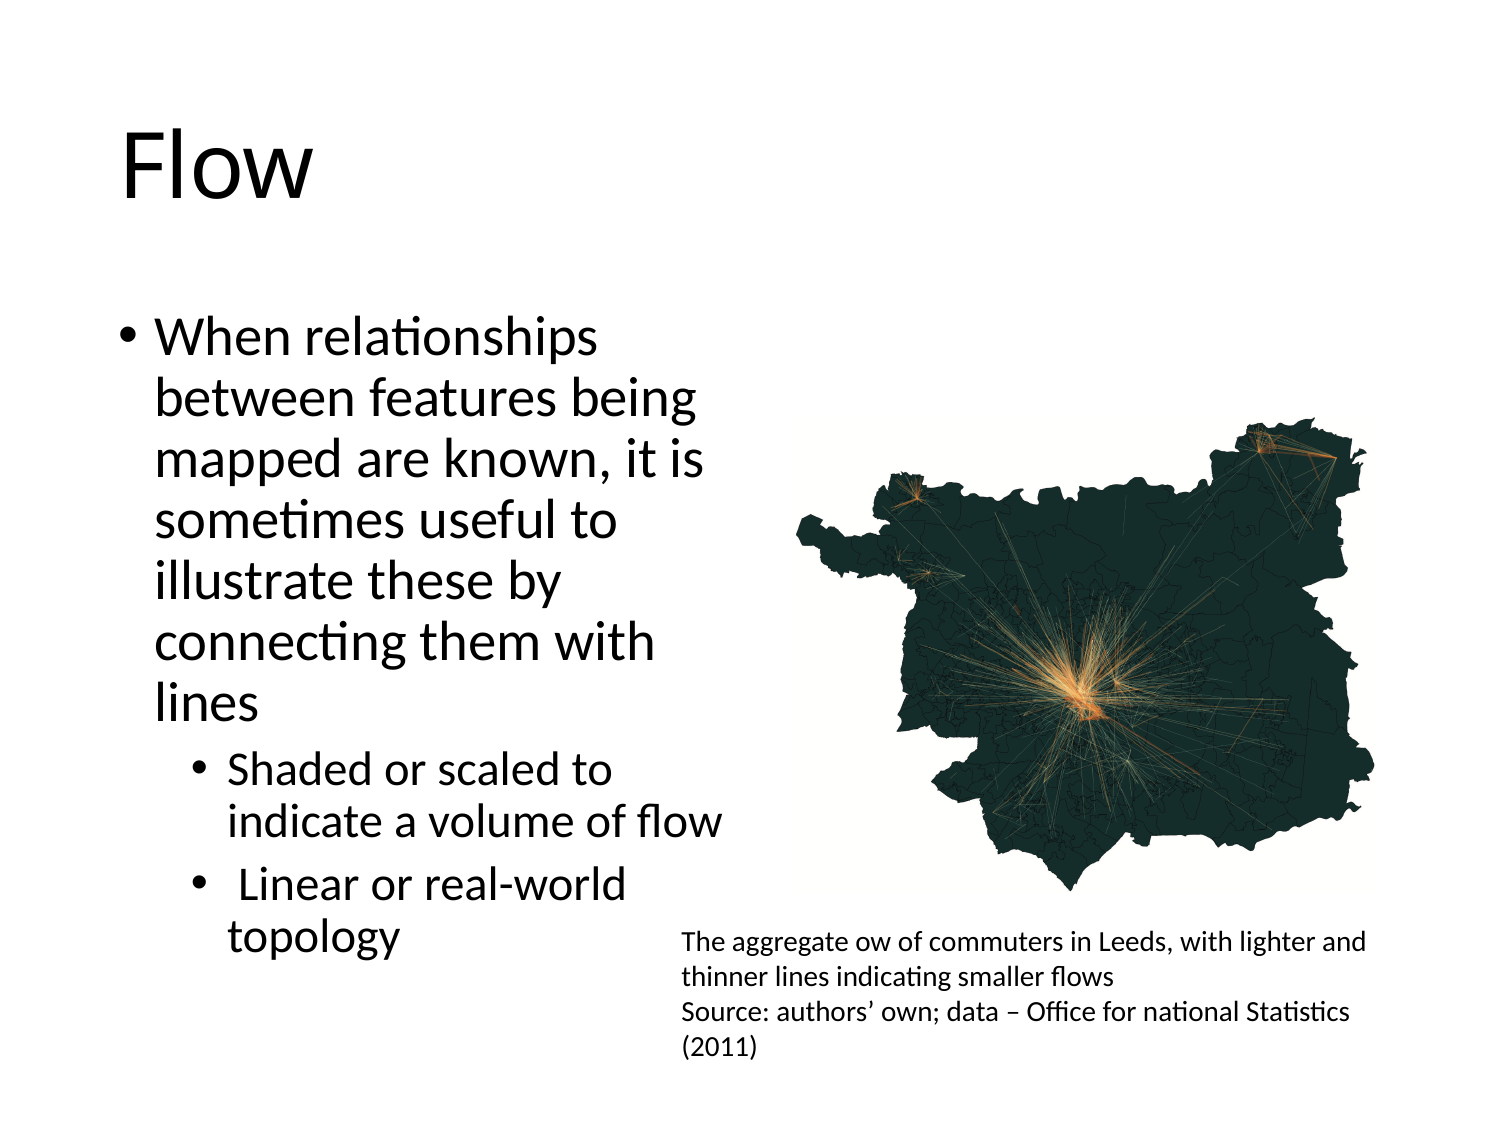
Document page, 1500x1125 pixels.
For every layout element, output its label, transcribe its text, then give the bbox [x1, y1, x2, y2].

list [759, 412, 1397, 901]
list When relationships between features being mapped are known, it is sometimes useful to illustrate these by connecting them with lines Shaded or scaled to indicate a volume of flow Linear or real-world topology [103, 299, 741, 1014]
text_box The aggregate ow of commuters in Leeds, with lighter and thinner lines indicating smaller flows Source: authors’ own; data – Office for national Statistics (2011) [666, 914, 1417, 1070]
title Flow [103, 59, 1397, 278]
